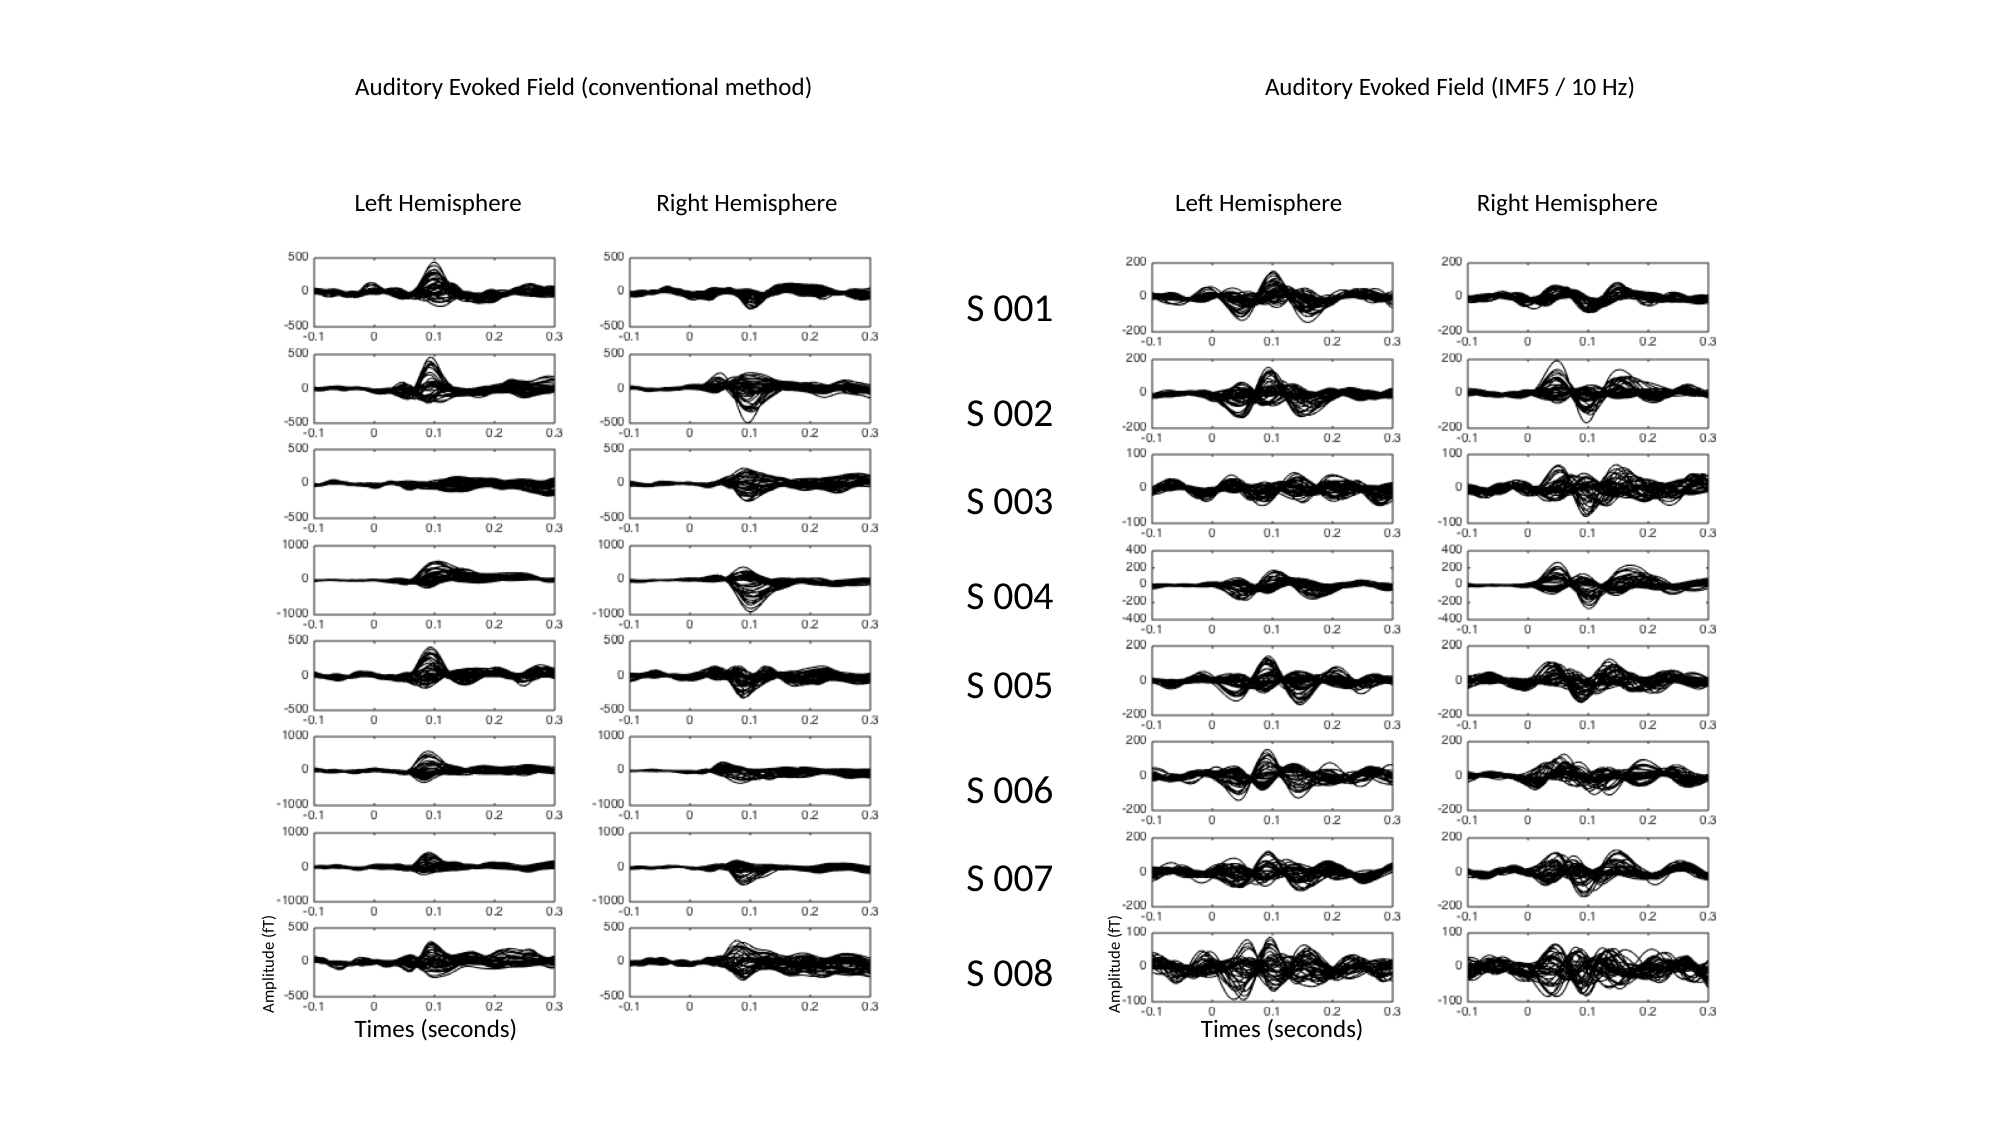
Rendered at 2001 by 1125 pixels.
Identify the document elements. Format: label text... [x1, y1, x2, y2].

text_box Right Hemisphere [641, 178, 853, 224]
text_box S 001 [951, 274, 1069, 337]
text_box Right Hemisphere [1462, 178, 1674, 224]
text_box Auditory Evoked Field (conventional method) [340, 62, 829, 108]
text_box Times (seconds) [1186, 1027, 1379, 1050]
text_box S 004 [951, 562, 1069, 625]
picture [1119, 246, 1717, 1027]
text_box Left Hemisphere [1160, 178, 1358, 224]
picture [266, 239, 893, 1027]
text_box S 003 [951, 467, 1069, 530]
text_box Amplitude (fT) [1095, 900, 1131, 1028]
text_box S 007 [951, 844, 1069, 908]
text_box S 005 [951, 651, 1069, 714]
text_box Times (seconds) [339, 1027, 533, 1050]
text_box S 008 [951, 939, 1069, 1003]
text_box Auditory Evoked Field (IMF5 / 10 Hz) [1250, 62, 1652, 108]
text_box S 002 [951, 379, 1069, 442]
text_box Amplitude (fT) [249, 900, 285, 1028]
text_box Left Hemisphere [339, 178, 537, 224]
text_box S 006 [951, 756, 1069, 819]
